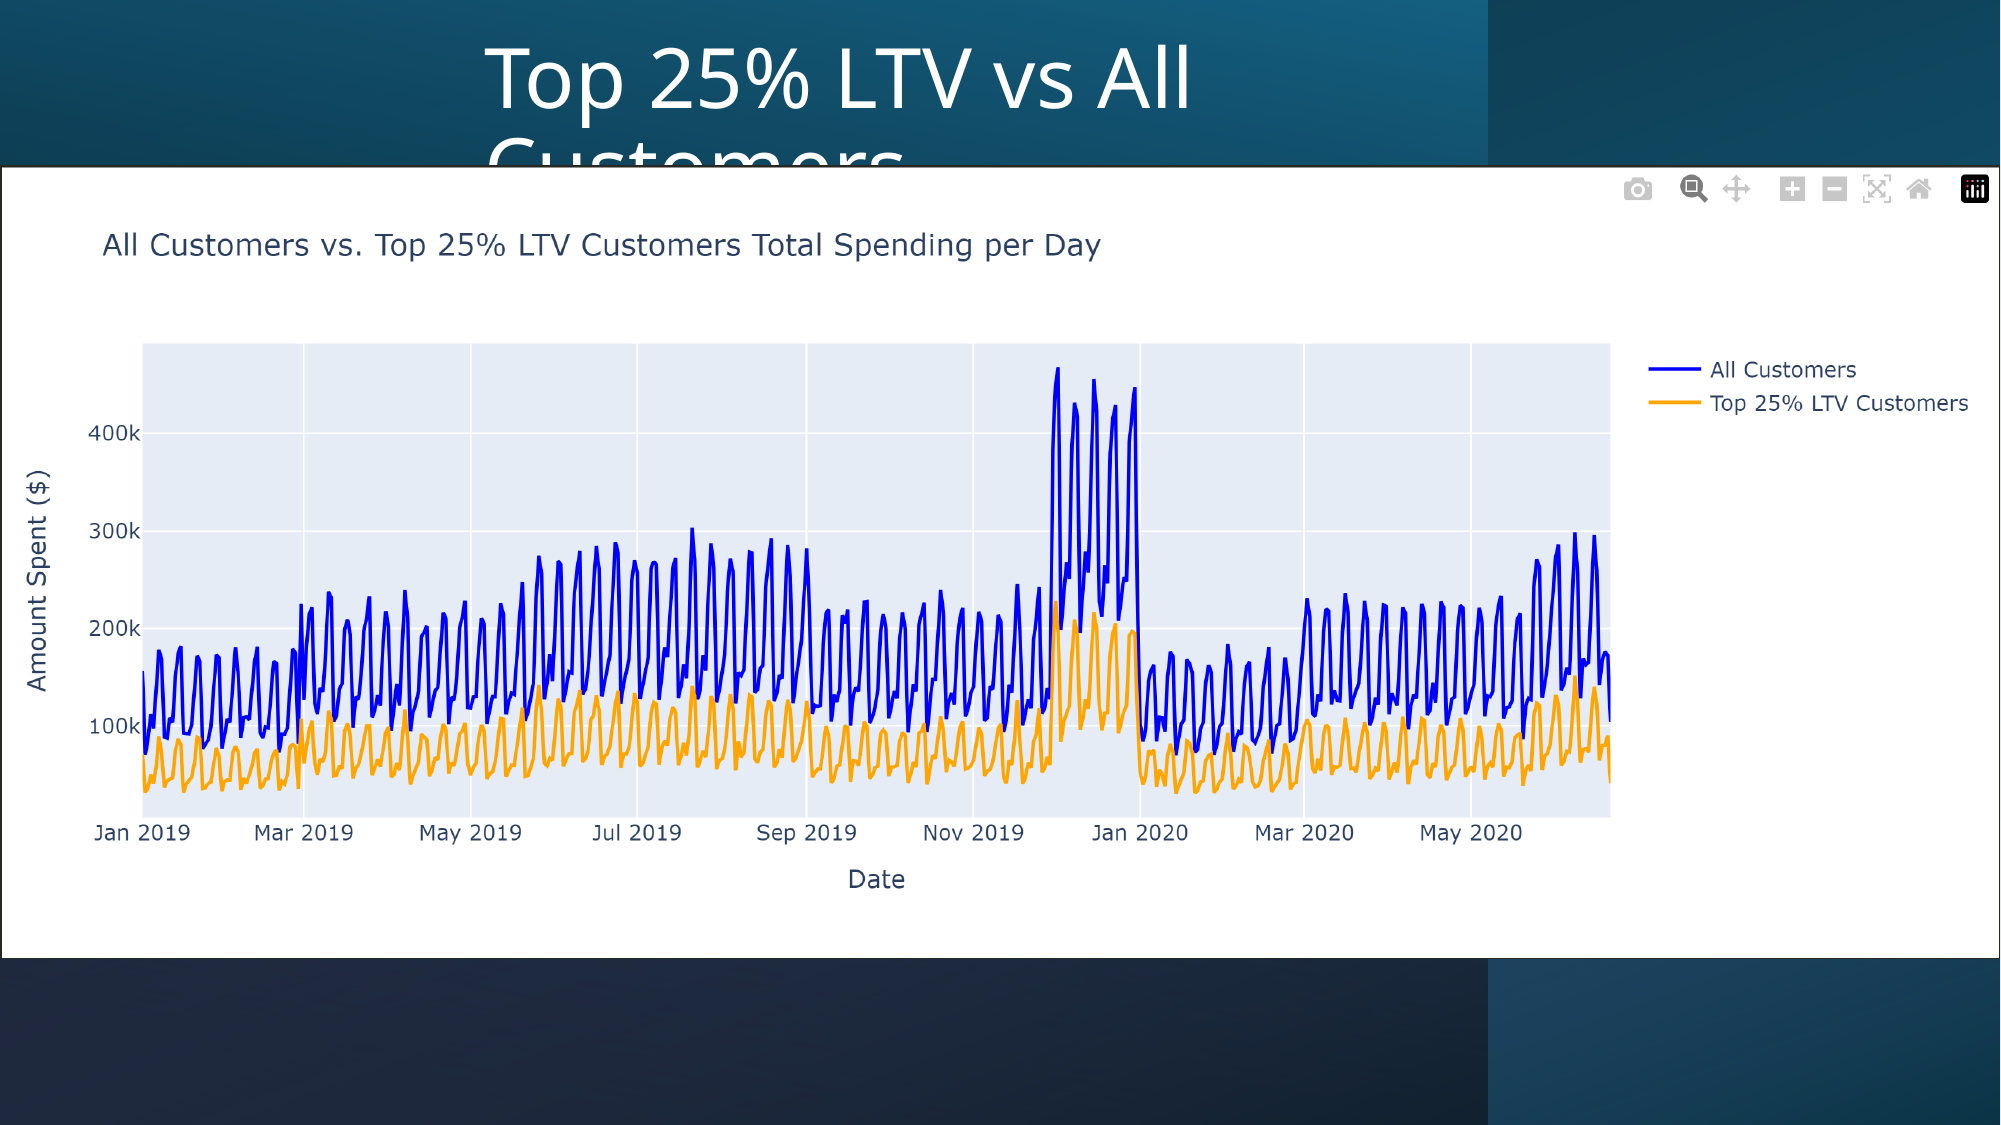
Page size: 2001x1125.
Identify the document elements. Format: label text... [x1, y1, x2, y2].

text_box [1490, 0, 2000, 165]
text_box Top 25% LTV vs All Customers [469, 29, 1531, 165]
picture [0, 165, 2000, 960]
text_box [0, 960, 2000, 1125]
text_box [0, 0, 1490, 165]
